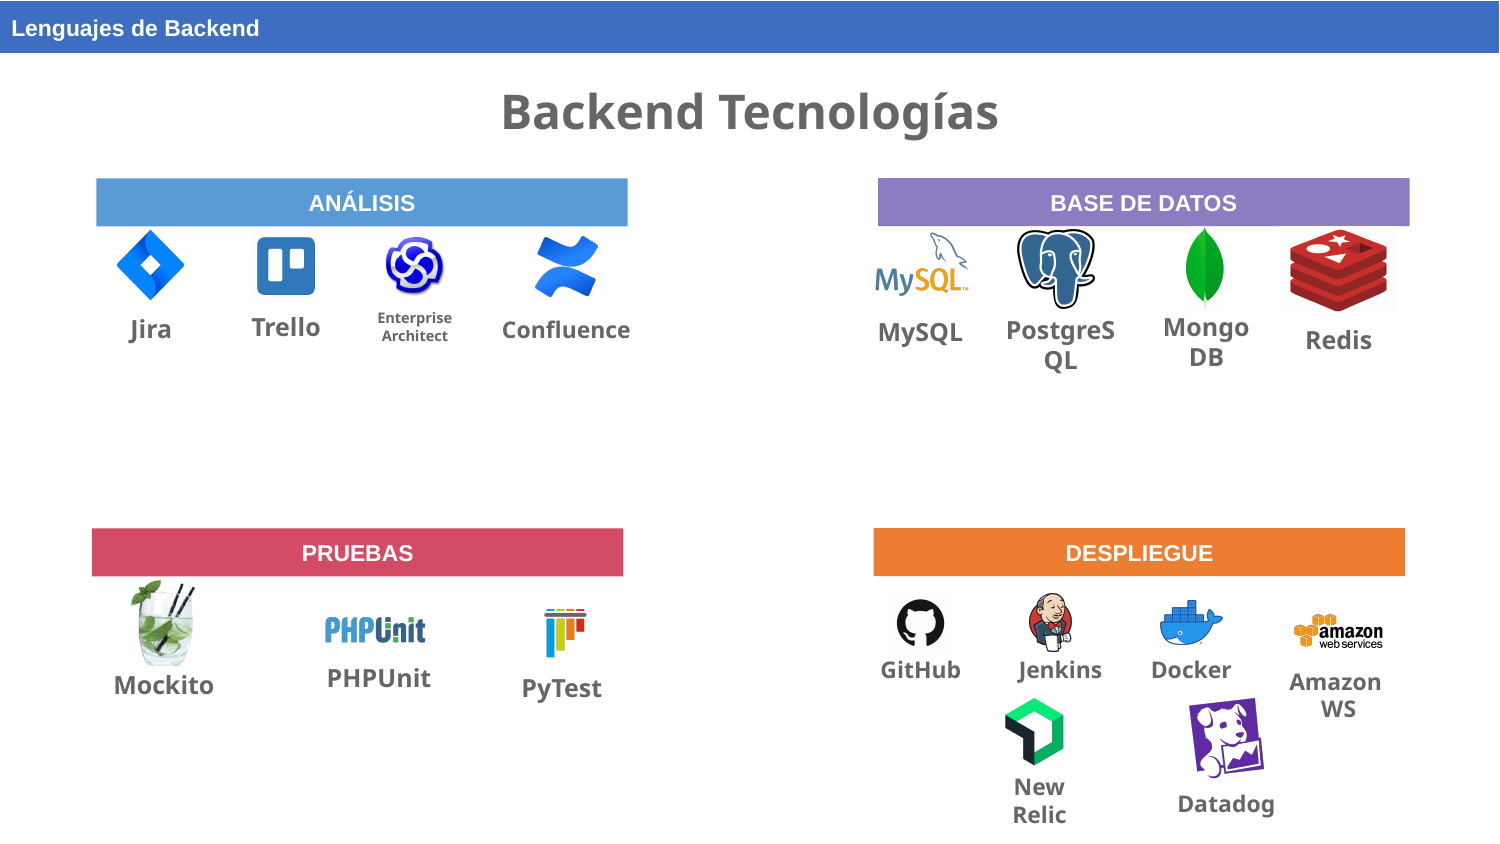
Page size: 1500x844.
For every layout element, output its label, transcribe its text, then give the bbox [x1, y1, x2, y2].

text_box PyTest [488, 660, 636, 714]
picture [1000, 698, 1078, 770]
text_box Redis [1280, 312, 1413, 366]
text_box [0, 47, 1500, 54]
text_box Datadog [1160, 778, 1293, 829]
picture [1176, 698, 1277, 779]
picture [499, 593, 633, 667]
picture [250, 229, 322, 302]
text_box PHPUnit [305, 664, 453, 705]
text_box DESPLIEGUE [873, 528, 1406, 577]
text_box Confluence [484, 304, 648, 355]
picture [106, 579, 225, 666]
picture [385, 237, 445, 297]
picture [1279, 226, 1398, 316]
text_box [0, 0, 1500, 8]
text_box Lenguajes de Backend [0, 8, 1500, 47]
text_box ANÁLISIS [96, 178, 628, 227]
text_box Jira [113, 307, 190, 355]
text_box BASE DE DATOS [878, 178, 1410, 227]
text_box Mockito [96, 658, 232, 711]
text_box GitHub [861, 644, 980, 695]
picture [1294, 605, 1384, 657]
text_box Trello [231, 300, 341, 353]
text_box Enterprise Architect [360, 298, 470, 356]
picture [865, 228, 976, 298]
picture [889, 591, 952, 654]
picture [301, 600, 450, 661]
text_box Jenkins [994, 644, 1127, 695]
text_box New Relic [973, 761, 1106, 839]
picture [1029, 593, 1073, 652]
text_box Docker [1132, 644, 1251, 695]
picture [534, 236, 598, 297]
text_box Amazon WS [1265, 655, 1413, 734]
picture [1160, 600, 1223, 645]
picture [1182, 227, 1226, 314]
text_box PostgreSQL [994, 303, 1127, 386]
text_box Mongo DB [1132, 300, 1280, 383]
text_box Backend Tecnologías [308, 70, 1191, 151]
picture [1017, 228, 1095, 309]
picture [115, 229, 187, 301]
text_box PRUEBAS [91, 528, 624, 577]
text_box MySQL [861, 305, 980, 358]
